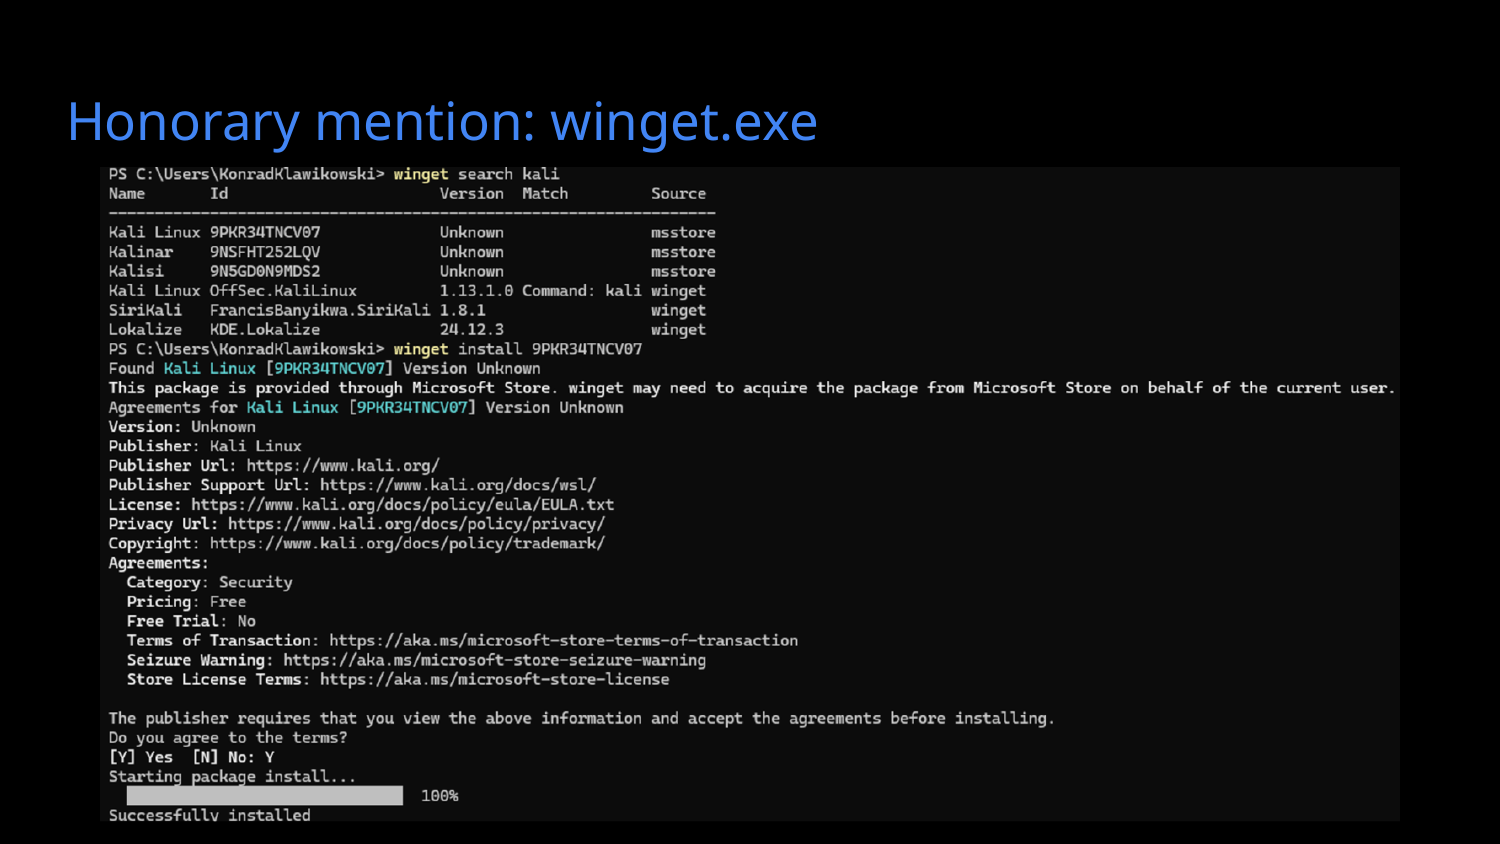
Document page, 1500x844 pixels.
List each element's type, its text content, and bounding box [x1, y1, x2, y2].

title Honorary mention: winget.exe [51, 72, 1449, 167]
picture [100, 166, 1400, 822]
